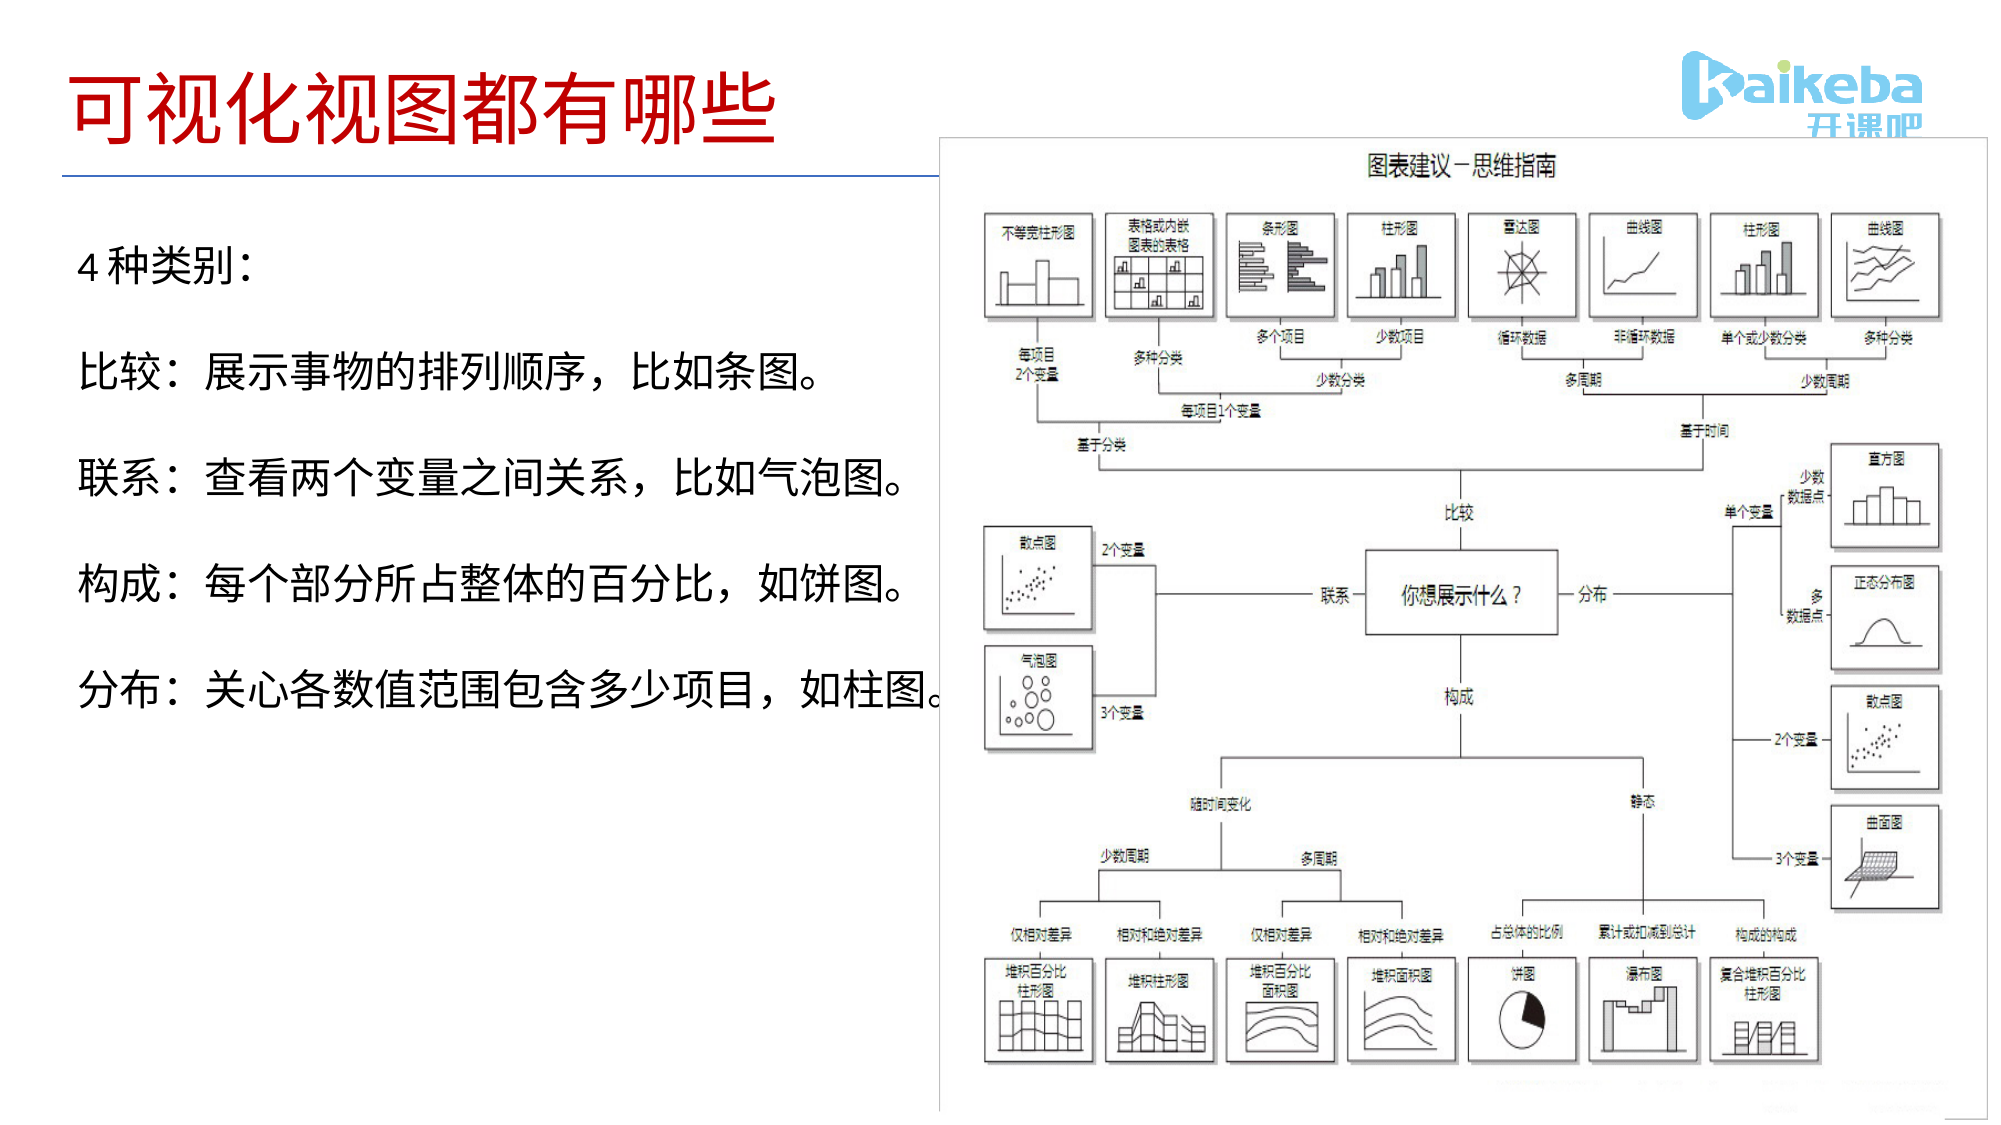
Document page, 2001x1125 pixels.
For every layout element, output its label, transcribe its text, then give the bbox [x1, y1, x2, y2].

picture [939, 136, 1989, 1120]
text_box 4种类别： 比较：展示事物的排列顺序，比如条图。 联系：查看两个变量之间关系，比如气泡图。 构成：每个部分所占整体的百分比，如饼图。 分布：关心各数值范围包含多少项目，如柱图。 [69, 195, 939, 930]
title 关联规则算法 [1653, 21, 1950, 136]
title 可视化视图都有哪些 [57, 59, 1728, 167]
